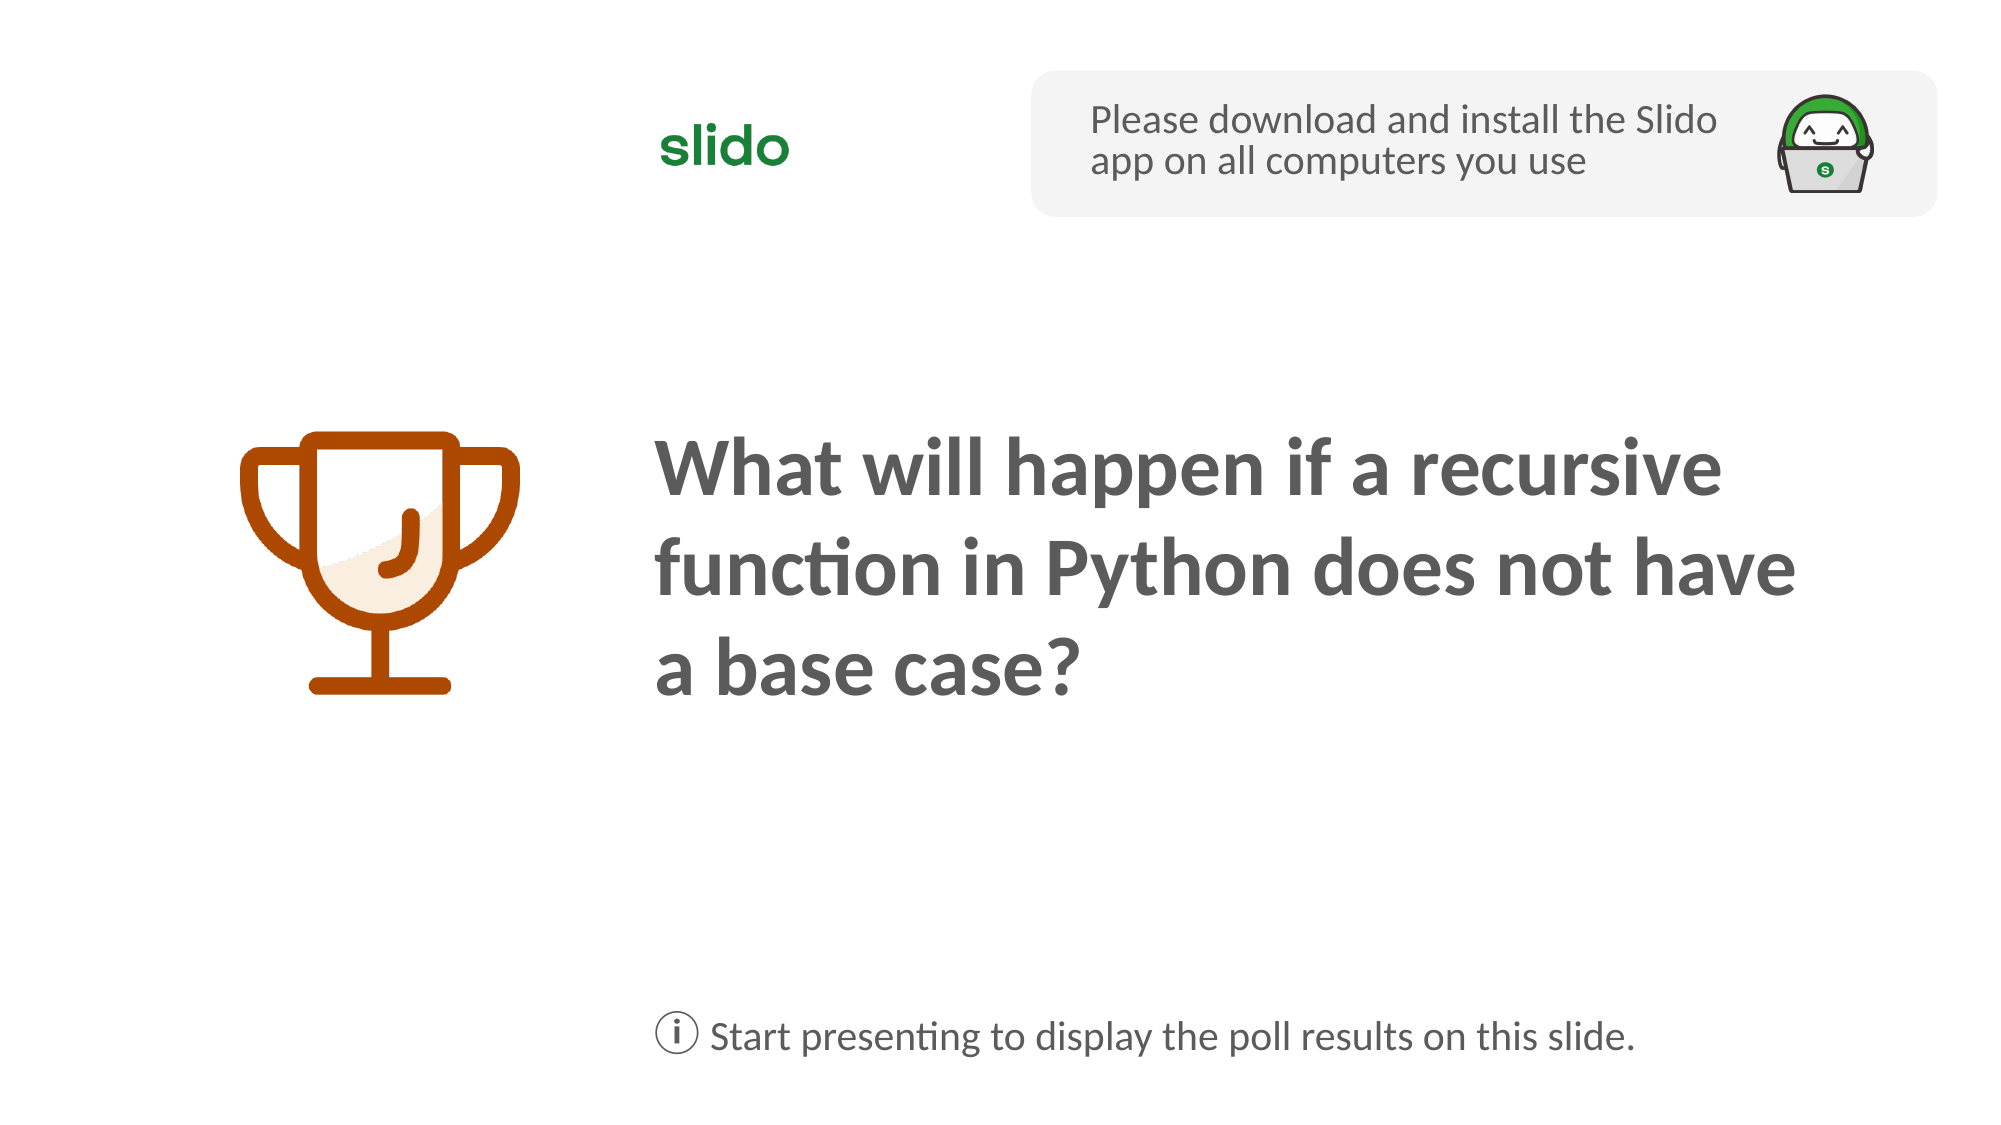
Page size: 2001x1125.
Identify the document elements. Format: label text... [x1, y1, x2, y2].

text_box What will happen if a recursive function in Python does not have a base case? [639, 421, 1841, 704]
text_box Please download and install the Slido app on all computers you use [1030, 69, 1939, 218]
picture [639, 101, 810, 187]
text_box ⓘ Start presenting to display the poll results on this slide. [639, 989, 1841, 1076]
picture [189, 372, 570, 753]
picture [1775, 94, 1874, 193]
